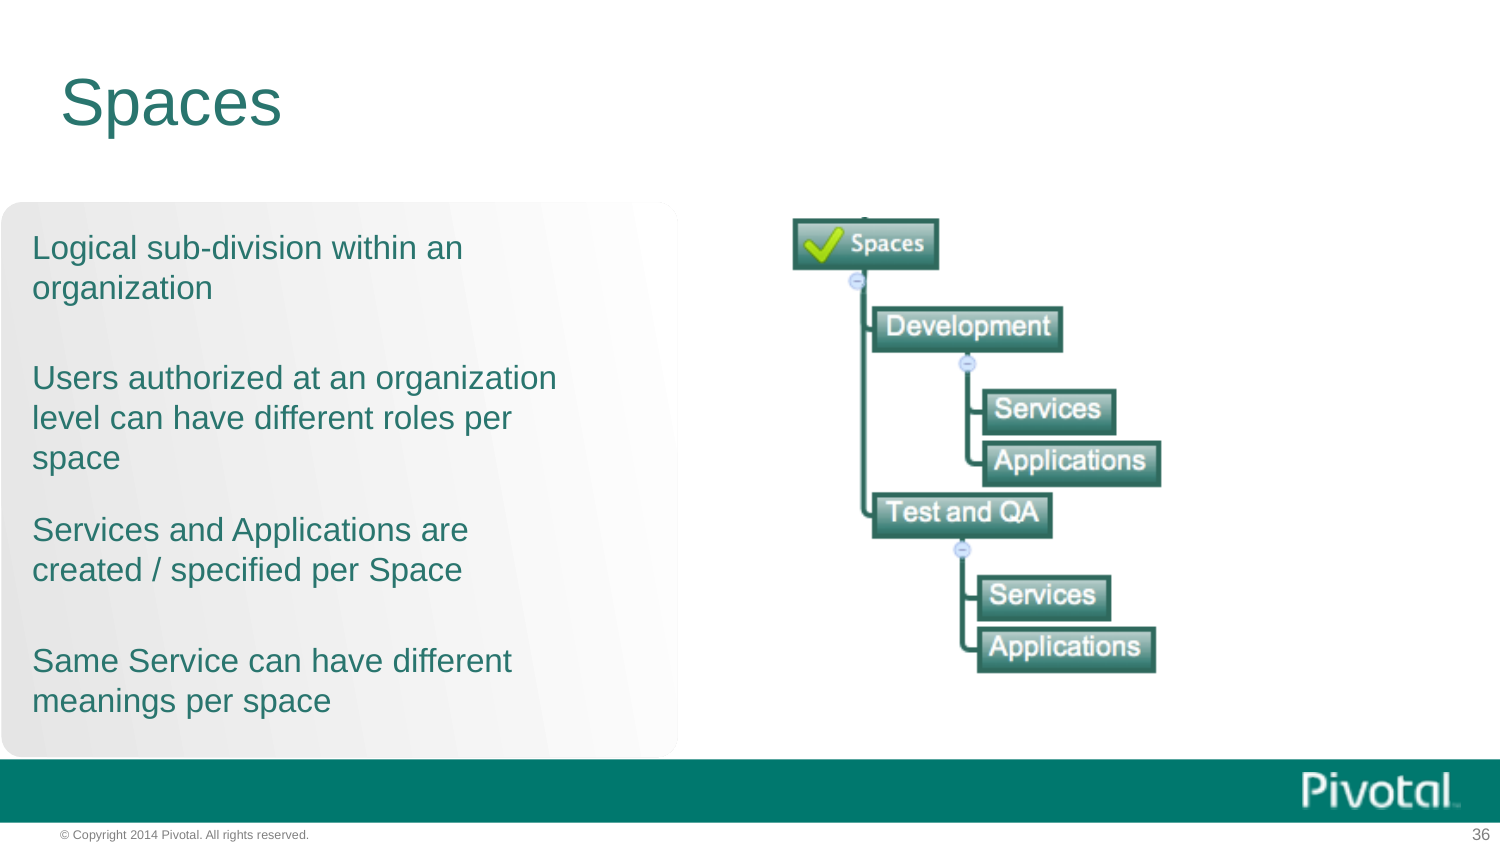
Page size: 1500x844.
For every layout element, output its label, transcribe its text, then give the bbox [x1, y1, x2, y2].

text_box Services and Applications are created / specified per Space [32, 508, 605, 589]
picture [788, 217, 1185, 689]
text_box Users authorized at an organization level can have different roles per space [32, 356, 605, 477]
text_box Logical sub-division within an organization [32, 226, 605, 306]
slide_number 36 [1402, 823, 1492, 844]
title Spaces [59, 58, 1441, 147]
text_box Same Service can have different meanings per space [32, 639, 605, 720]
text_box [1, 202, 678, 758]
picture [1302, 772, 1461, 810]
